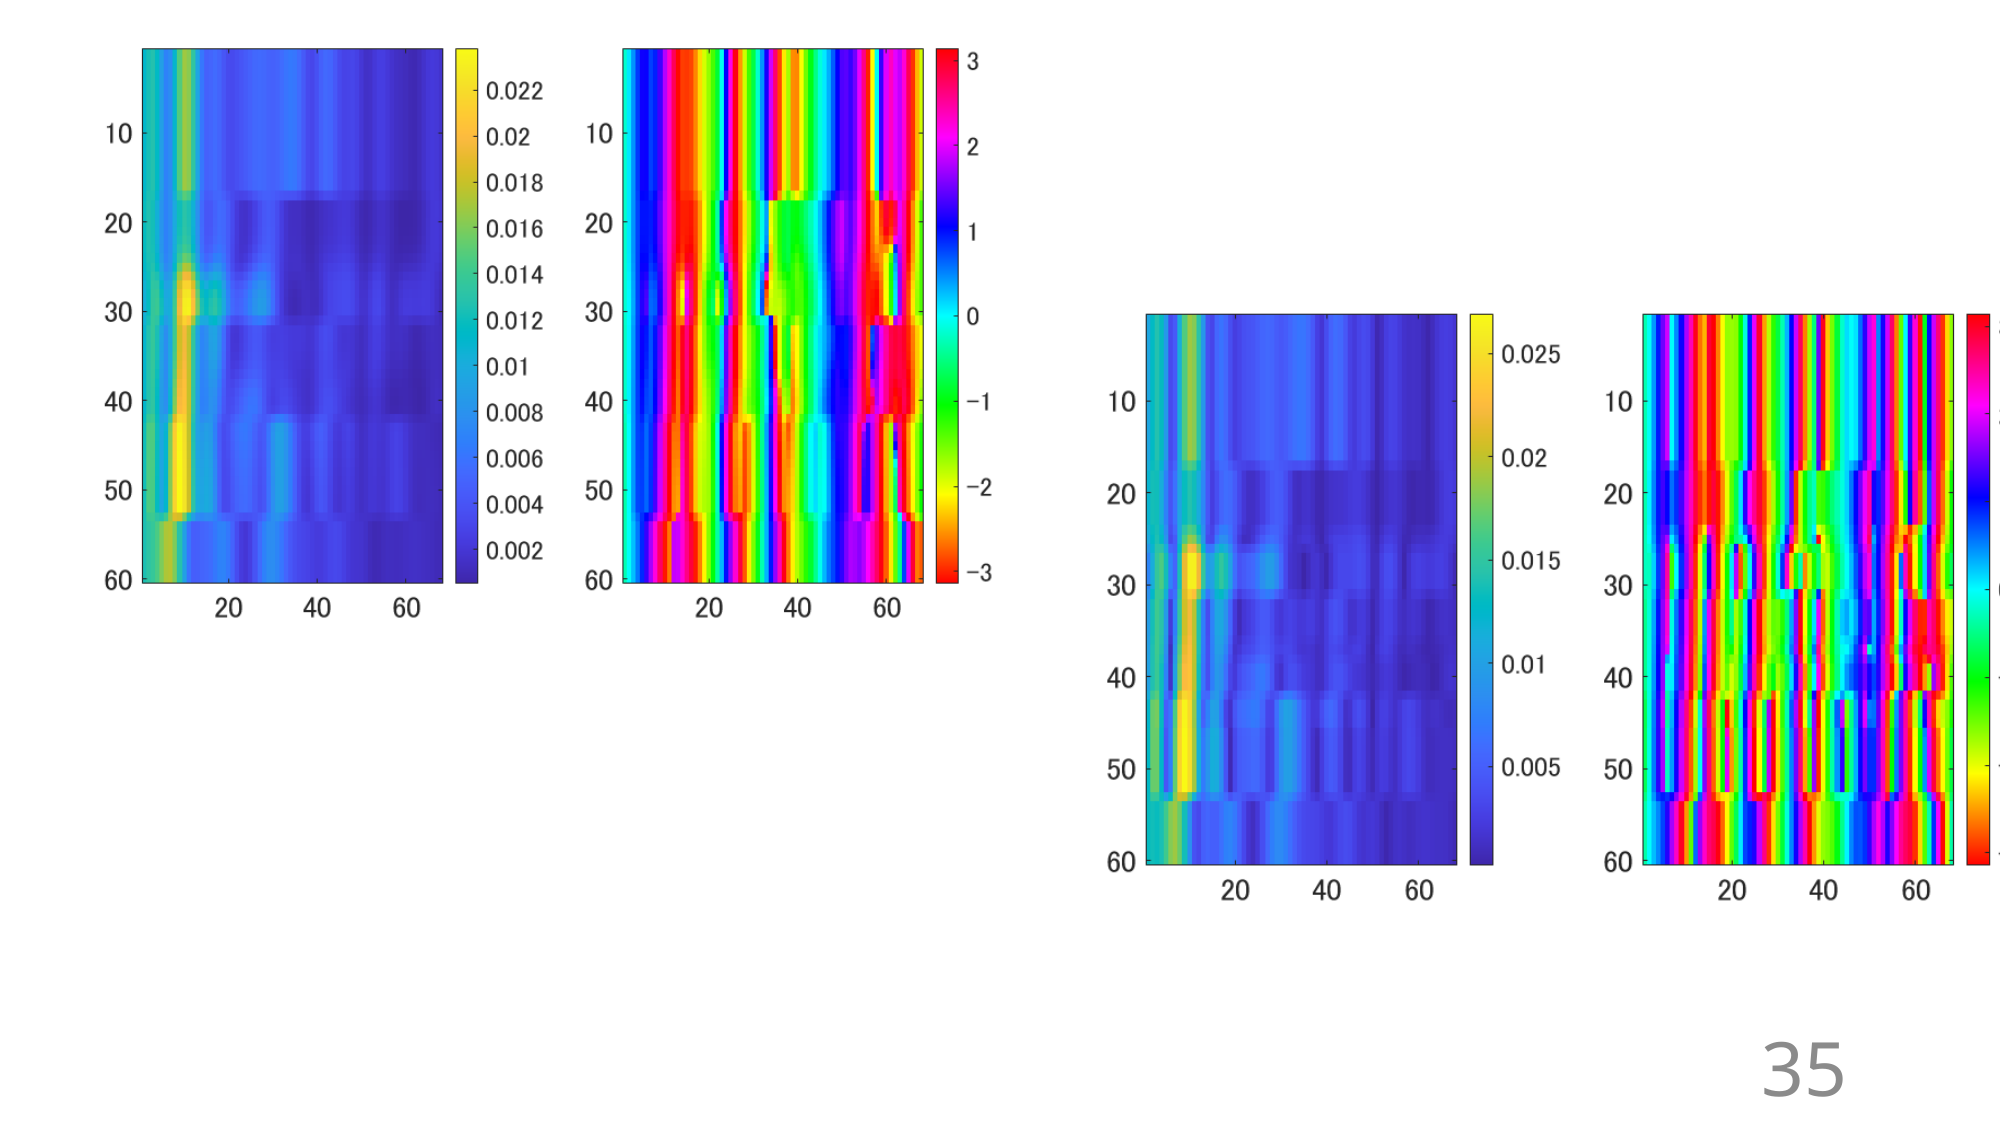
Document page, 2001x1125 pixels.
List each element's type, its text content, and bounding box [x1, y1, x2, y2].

picture [0, 0, 2000, 940]
slide_number 35 [1412, 1042, 1863, 1103]
